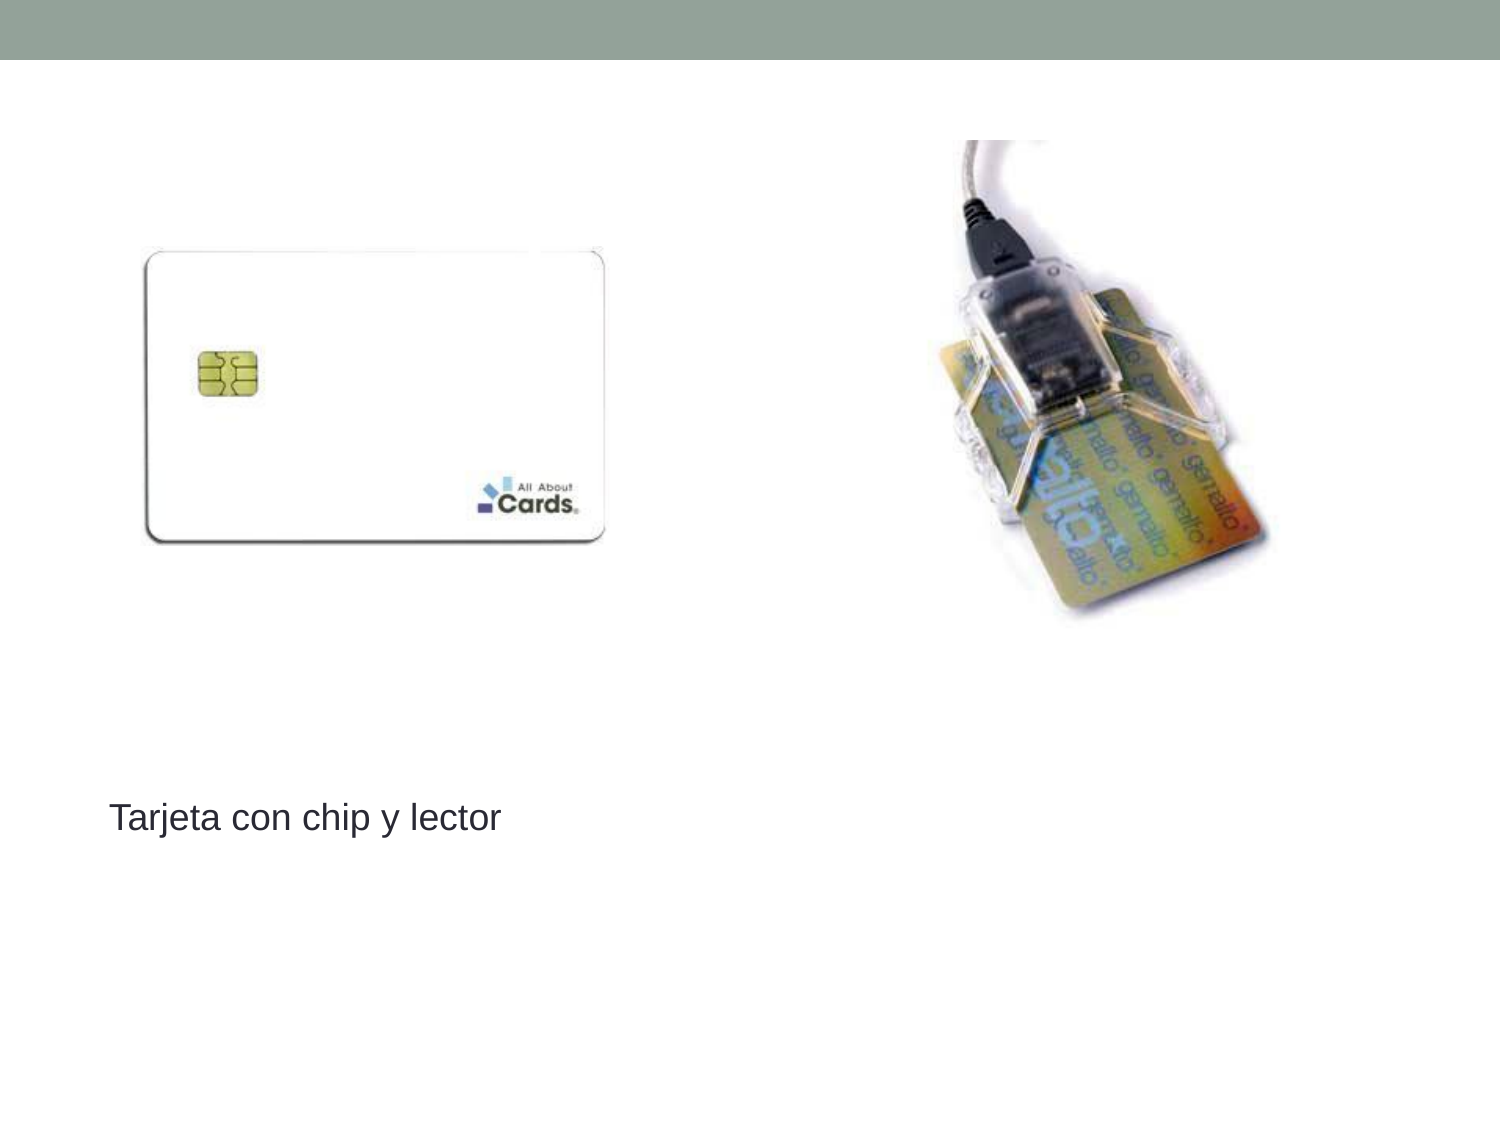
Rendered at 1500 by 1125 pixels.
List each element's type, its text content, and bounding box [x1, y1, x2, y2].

text_box [878, 140, 1323, 647]
text_box Tarjeta con chip y lector [93, 785, 1301, 846]
text_box [140, 246, 610, 546]
